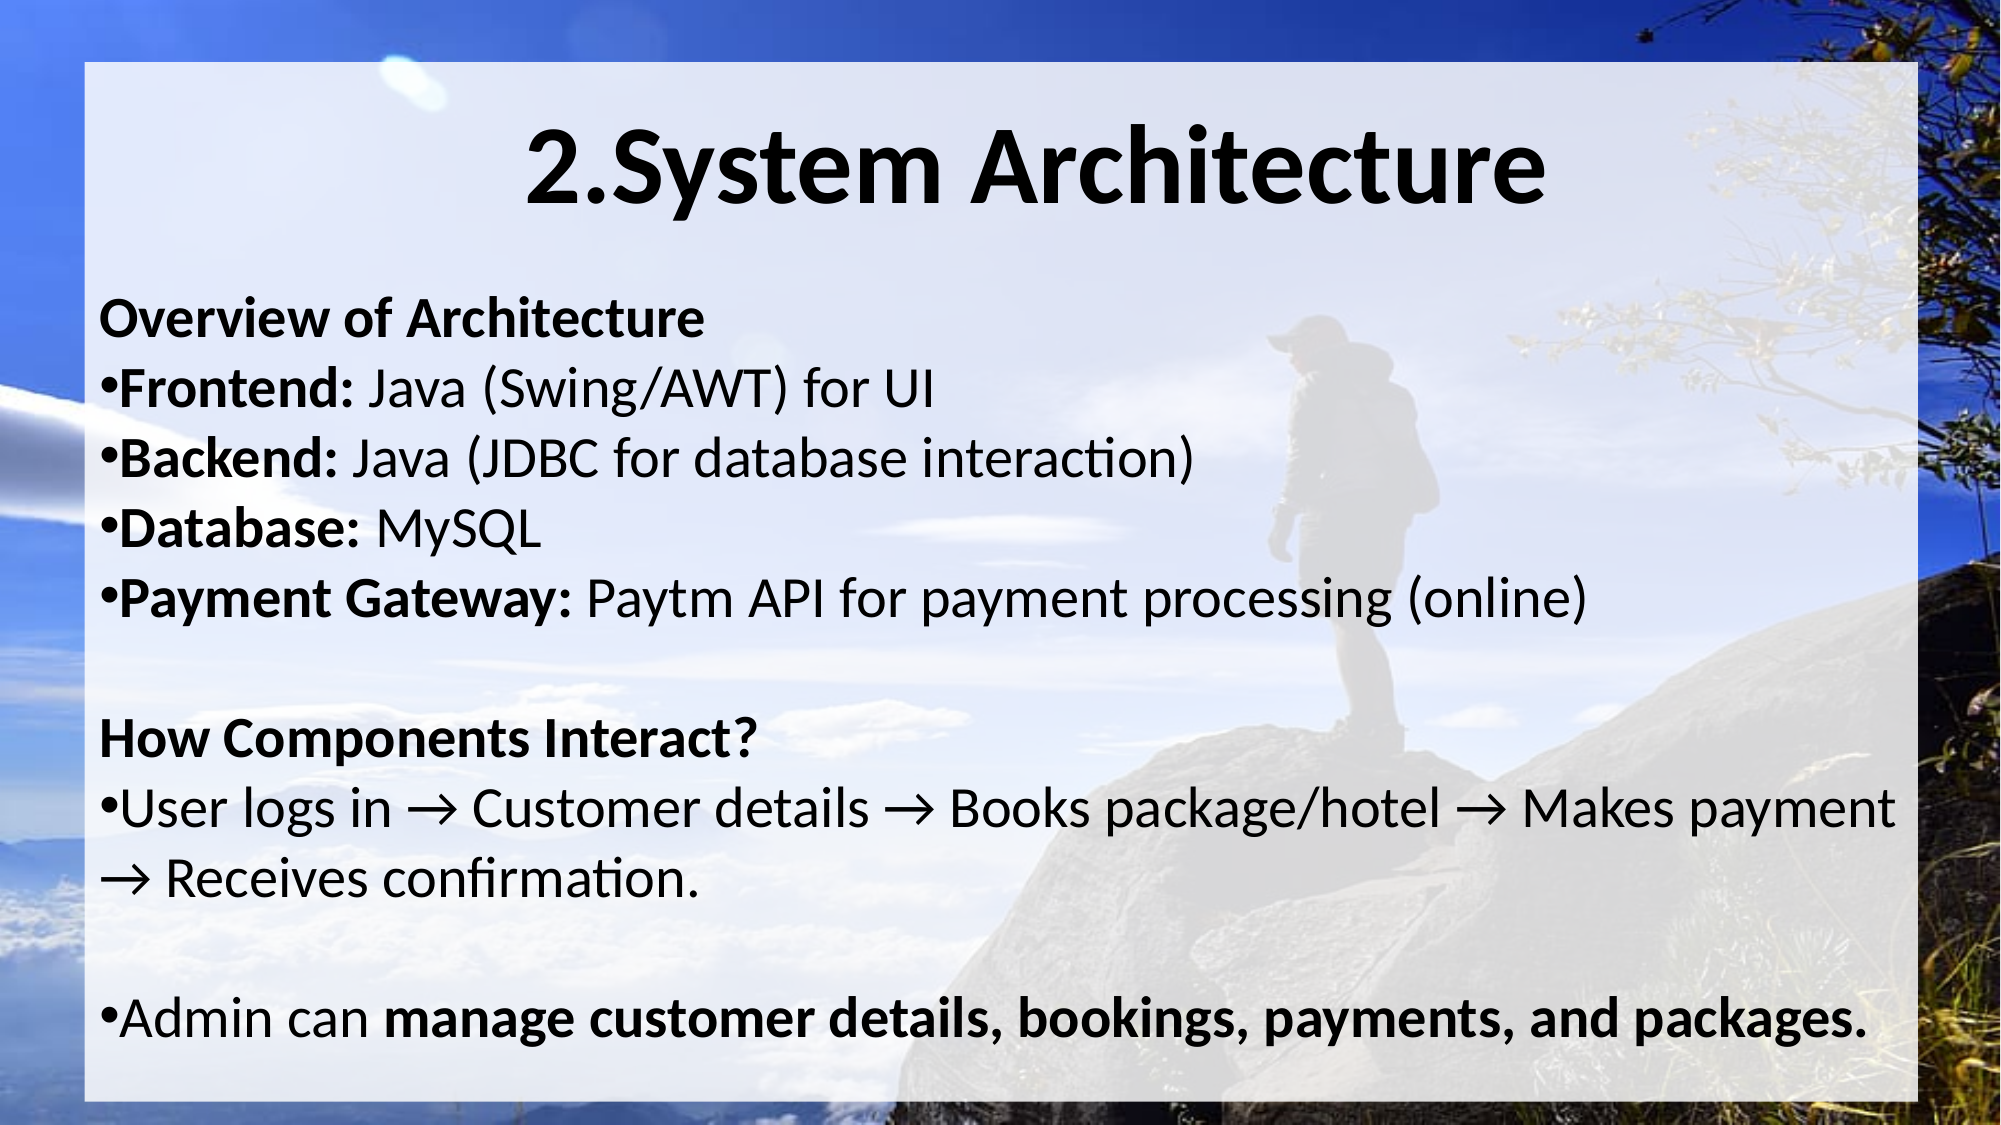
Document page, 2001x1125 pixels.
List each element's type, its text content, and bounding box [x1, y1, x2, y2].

picture [0, 0, 2001, 1125]
text_box Overview of Architecture Frontend: Java (Swing/AWT) for UI Backend: Java (JDBC for database interaction) Database: MySQL Payment Gateway: Paytm API for payment processing (online) How Components Interact? User logs in → Customer details → Books package/hotel → Makes payment → Receives confirmation. Admin can manage customer details, bookings, payments, and packages. [84, 62, 1918, 1102]
text_box 2.System Architecture [509, 83, 1564, 234]
